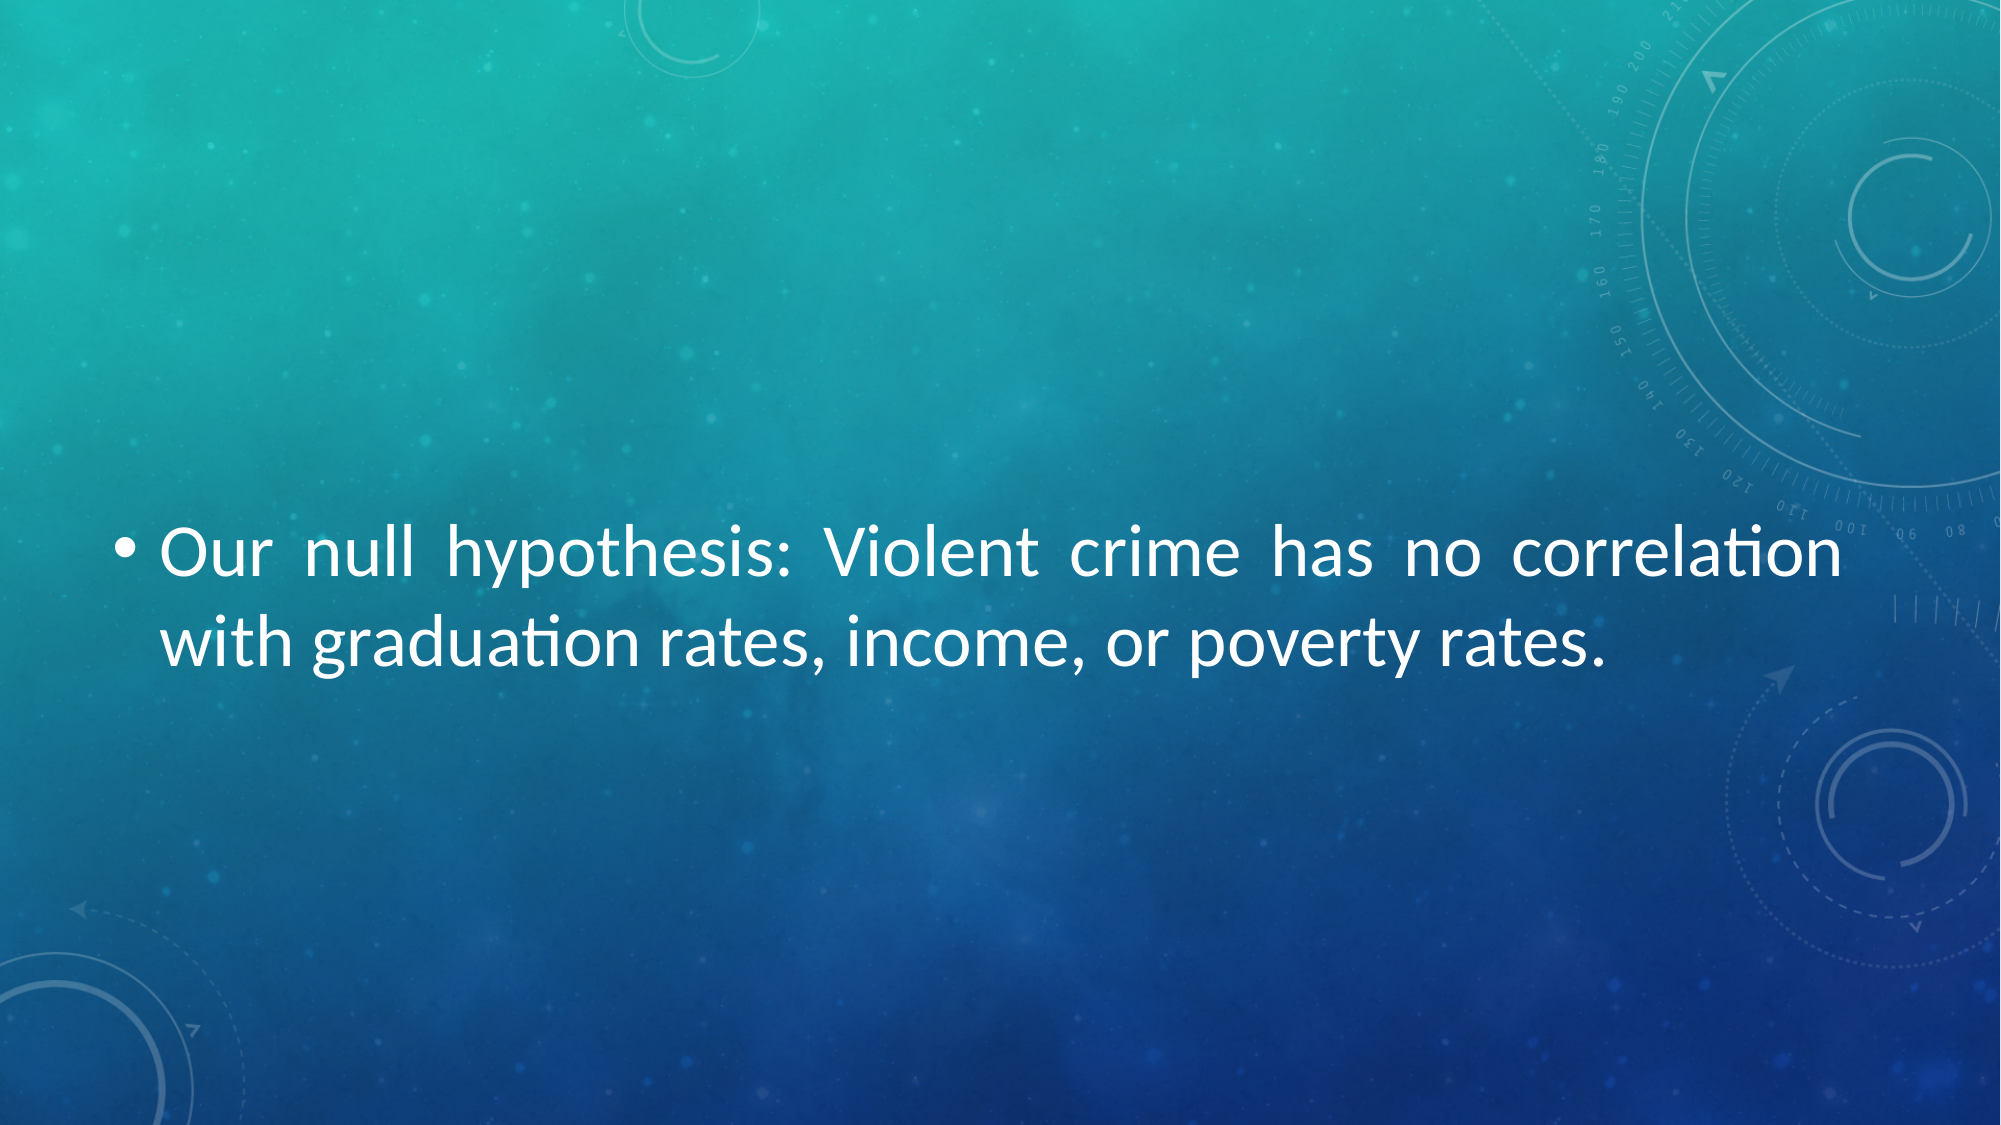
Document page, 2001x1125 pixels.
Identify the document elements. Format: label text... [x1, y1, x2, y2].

list Our null hypothesis: Violent crime has no correlation with graduation rates, income, or poverty rates. [97, 353, 1861, 830]
picture [0, 0, 2001, 1125]
